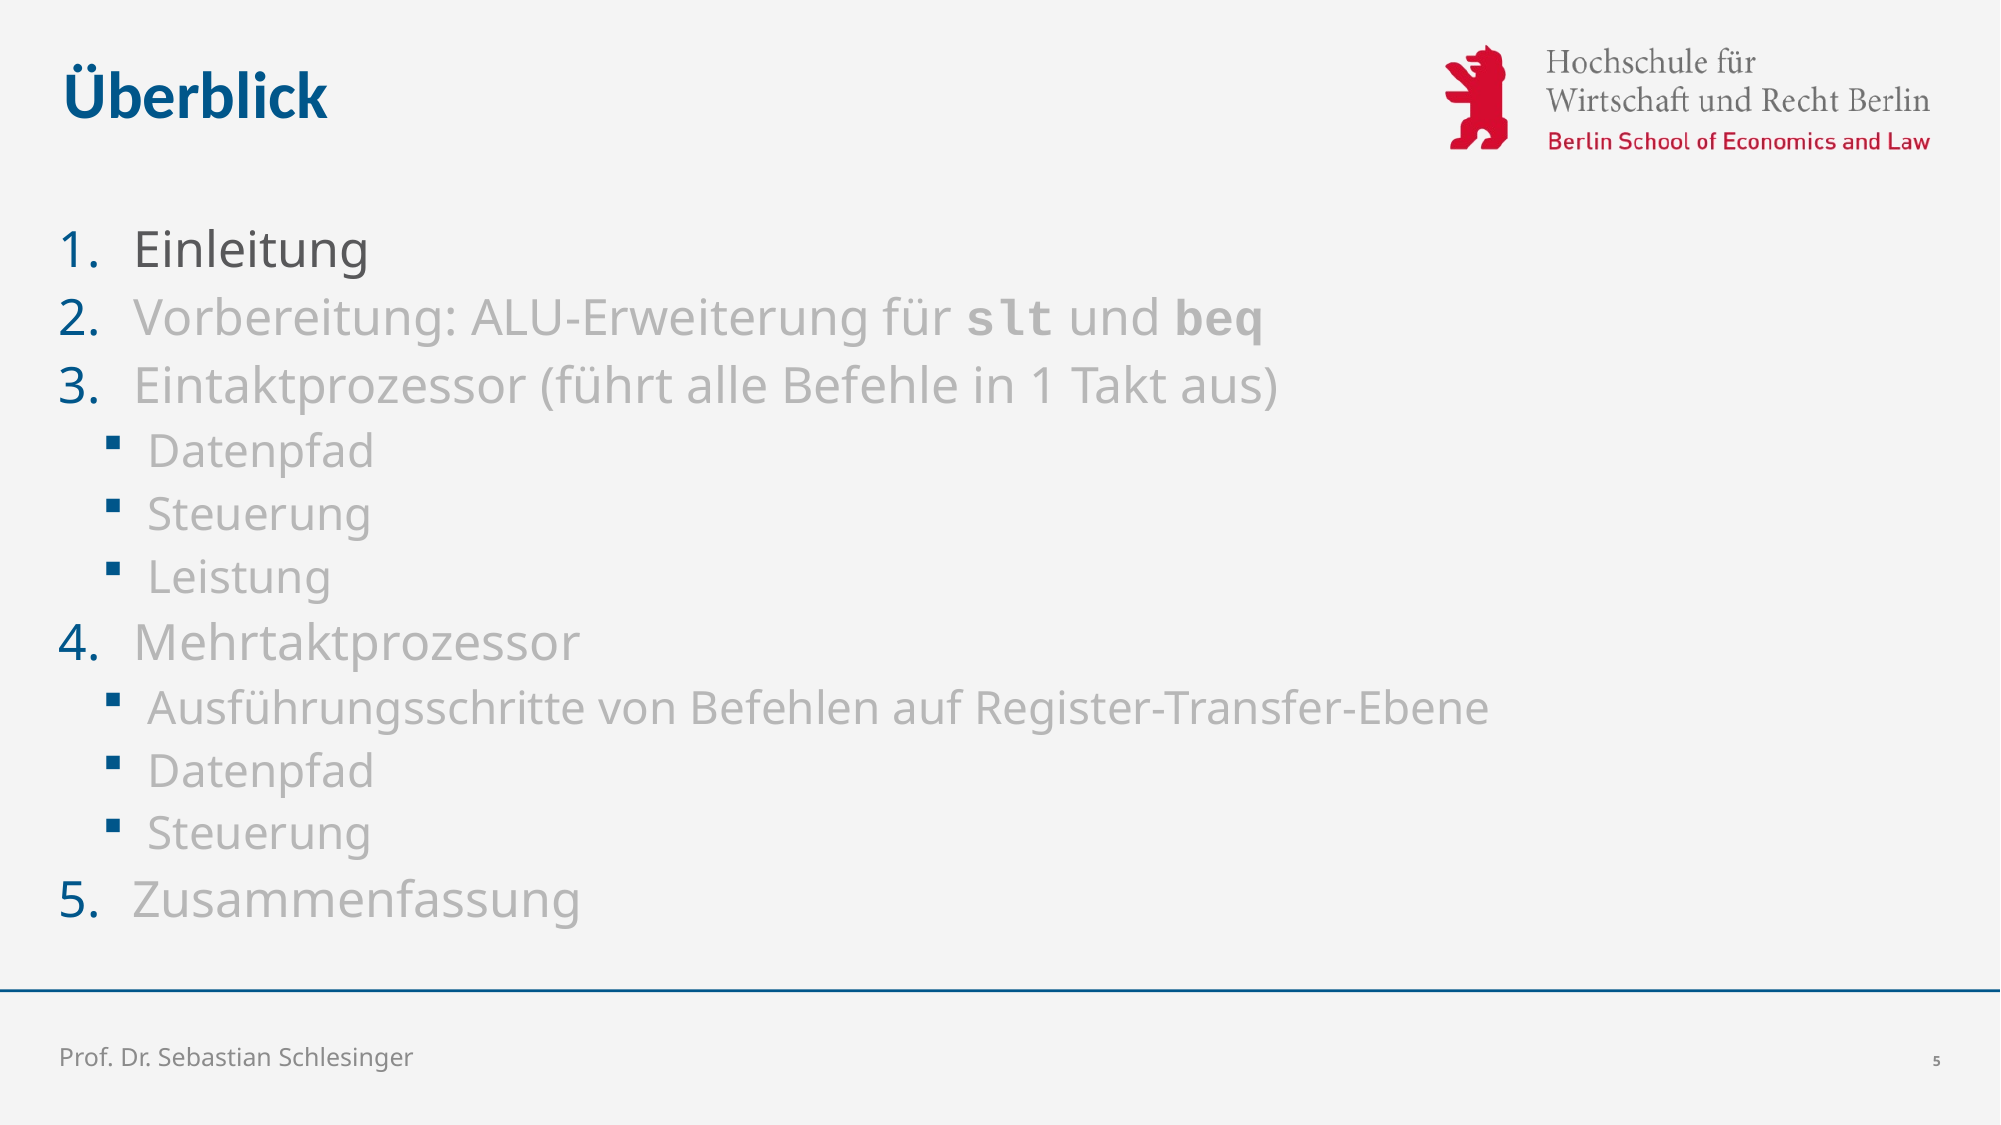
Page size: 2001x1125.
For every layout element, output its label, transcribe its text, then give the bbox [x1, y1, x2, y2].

list Einleitung Vorbereitung: ALU-Erweiterung für slt und beq Eintaktprozessor (führt alle Befehle in 1 Takt aus) Datenpfad Steuerung Leistung Mehrtaktprozessor Ausführungsschritte von Befehlen auf Register-Transfer-Ebene Datenpfad Steuerung Zusammenfassung [59, 212, 1941, 943]
footer Prof. Dr. Sebastian Schlesinger [58, 1012, 1440, 1072]
slide_number 5 [1805, 1012, 1941, 1072]
title Überblick [63, 51, 1314, 147]
picture [1434, 42, 1937, 158]
